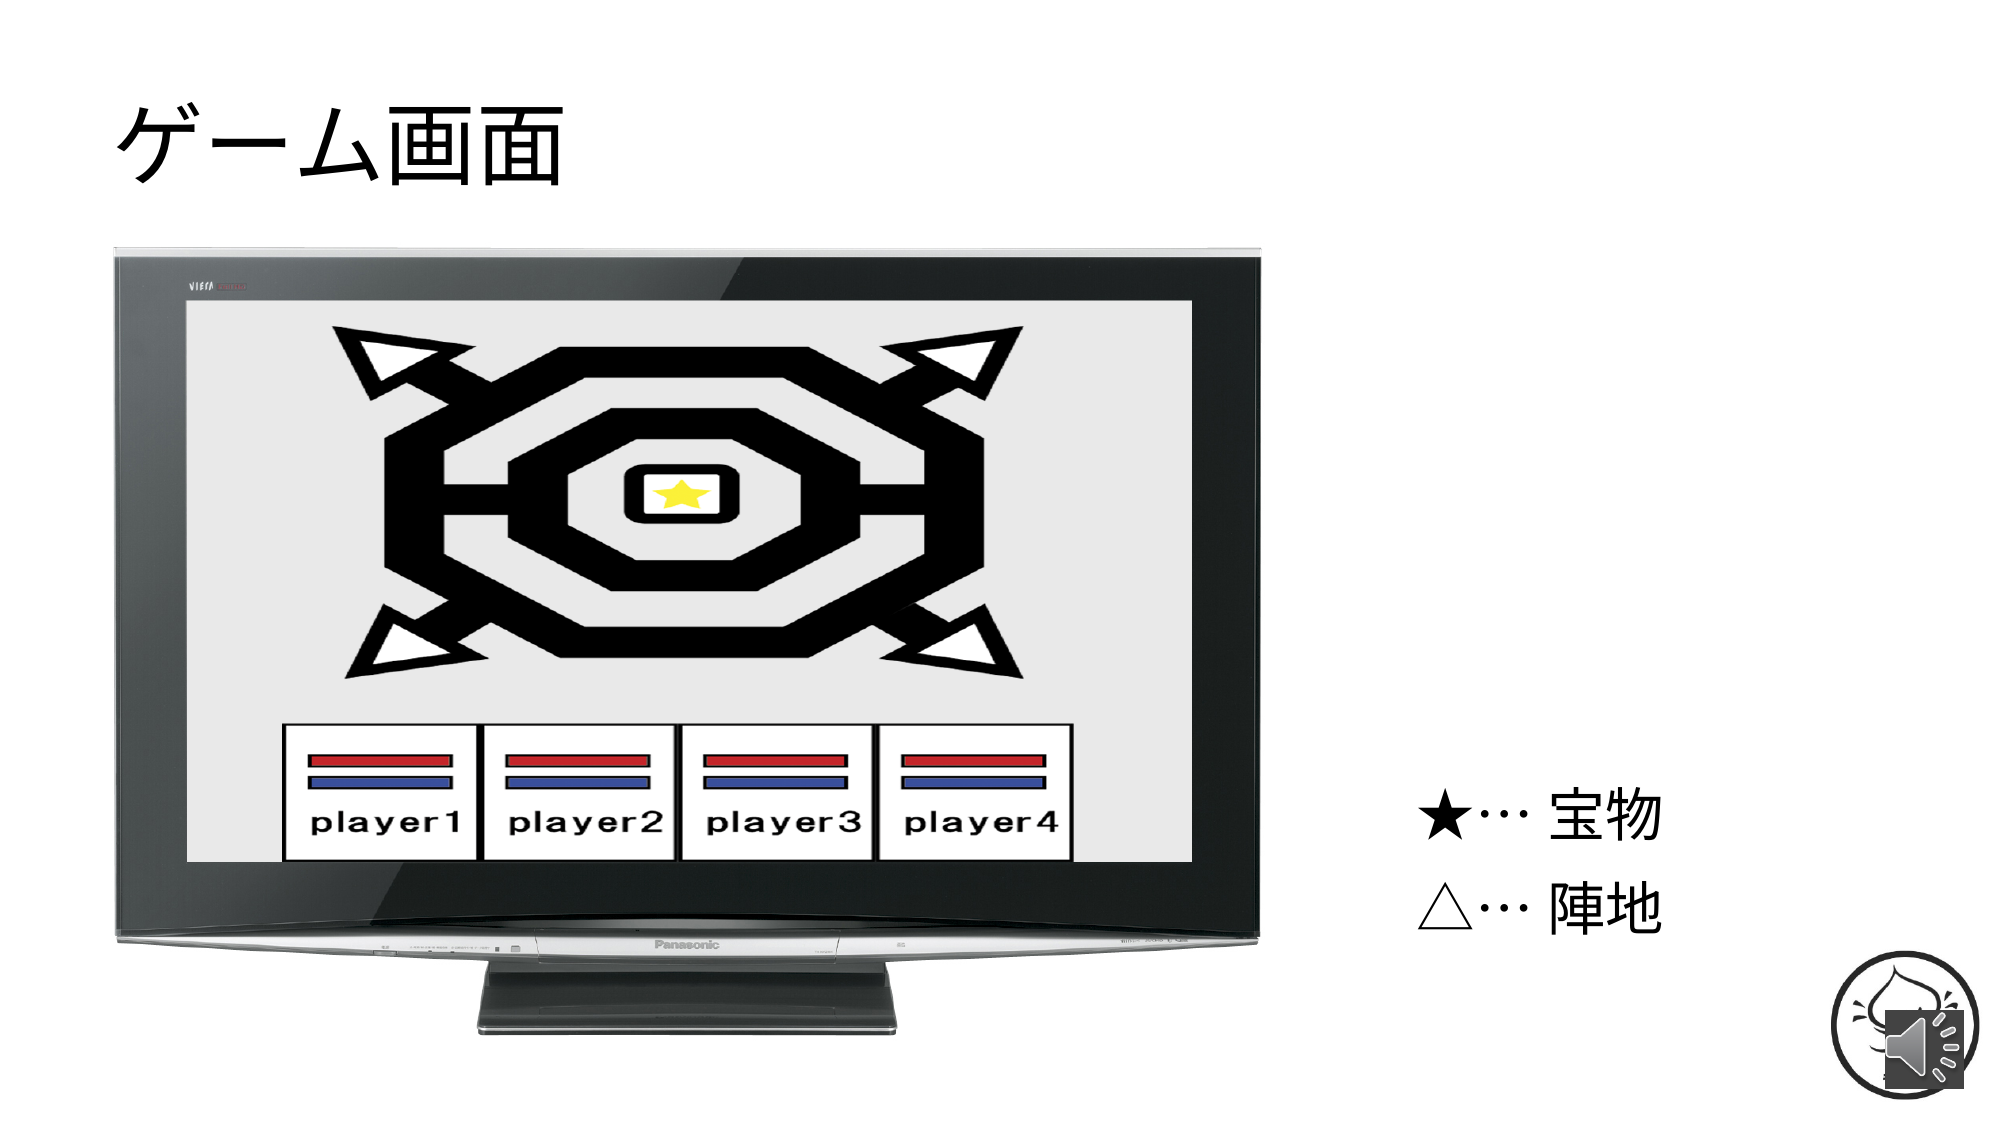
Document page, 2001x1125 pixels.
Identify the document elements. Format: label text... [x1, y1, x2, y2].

picture [1802, 927, 2000, 1125]
text_box ★…宝物 [1402, 771, 1679, 856]
text_box ゲーム画面 [97, 79, 584, 205]
picture [98, 235, 1276, 1055]
text_box △…陣地 [1402, 864, 1679, 950]
